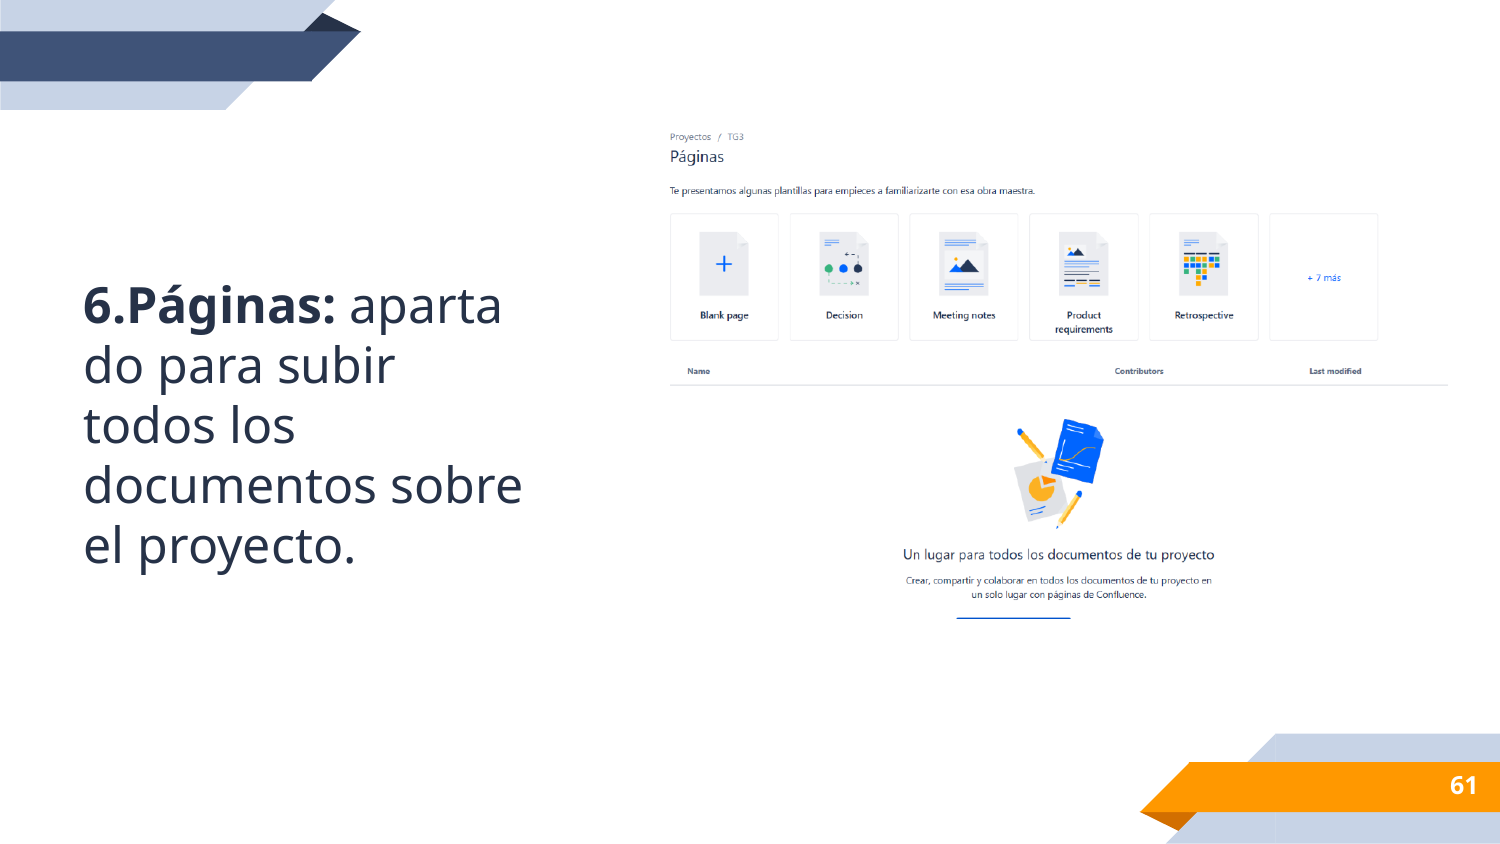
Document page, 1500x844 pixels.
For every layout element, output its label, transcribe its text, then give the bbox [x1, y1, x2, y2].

text_box 6.Páginas: apartado para subir todos los documentos sobre el proyecto. [68, 265, 544, 581]
slide_number 61 [1249, 760, 1494, 813]
picture [653, 119, 1464, 619]
